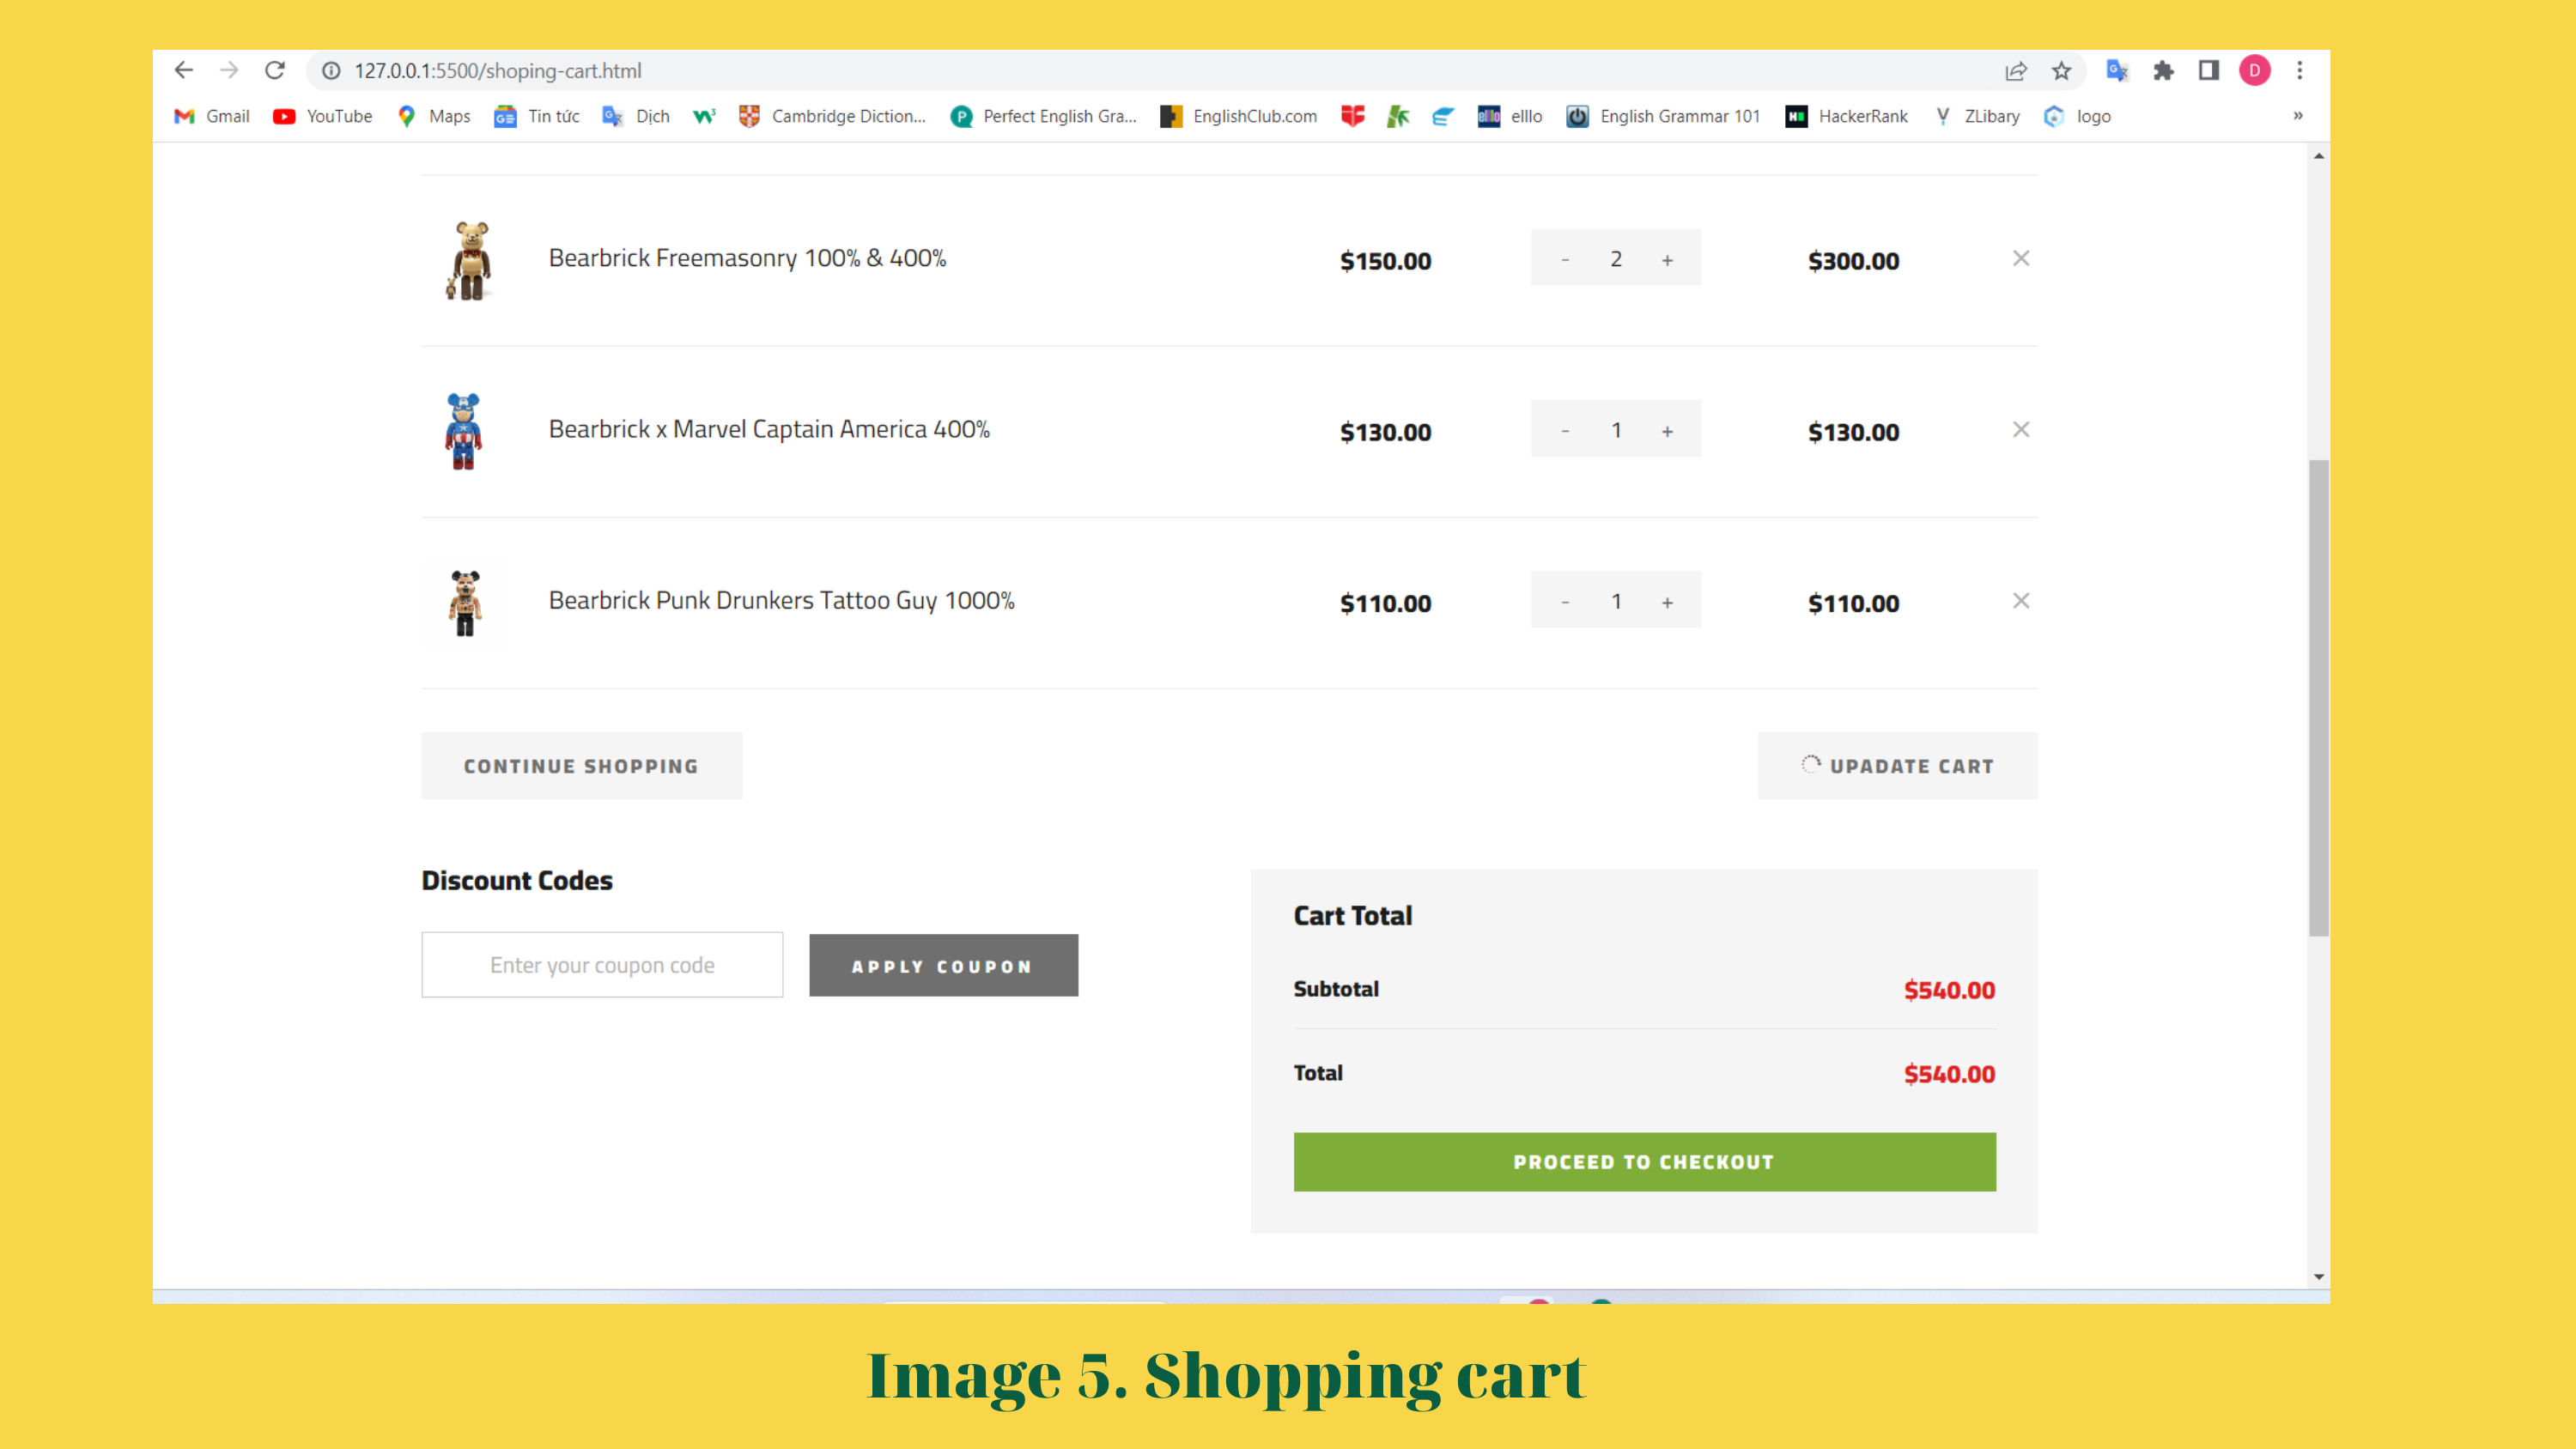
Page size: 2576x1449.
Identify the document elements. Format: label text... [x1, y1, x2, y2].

text_box [153, 50, 2331, 1304]
text_box Image 5. Shopping cart [866, 1325, 1618, 1410]
